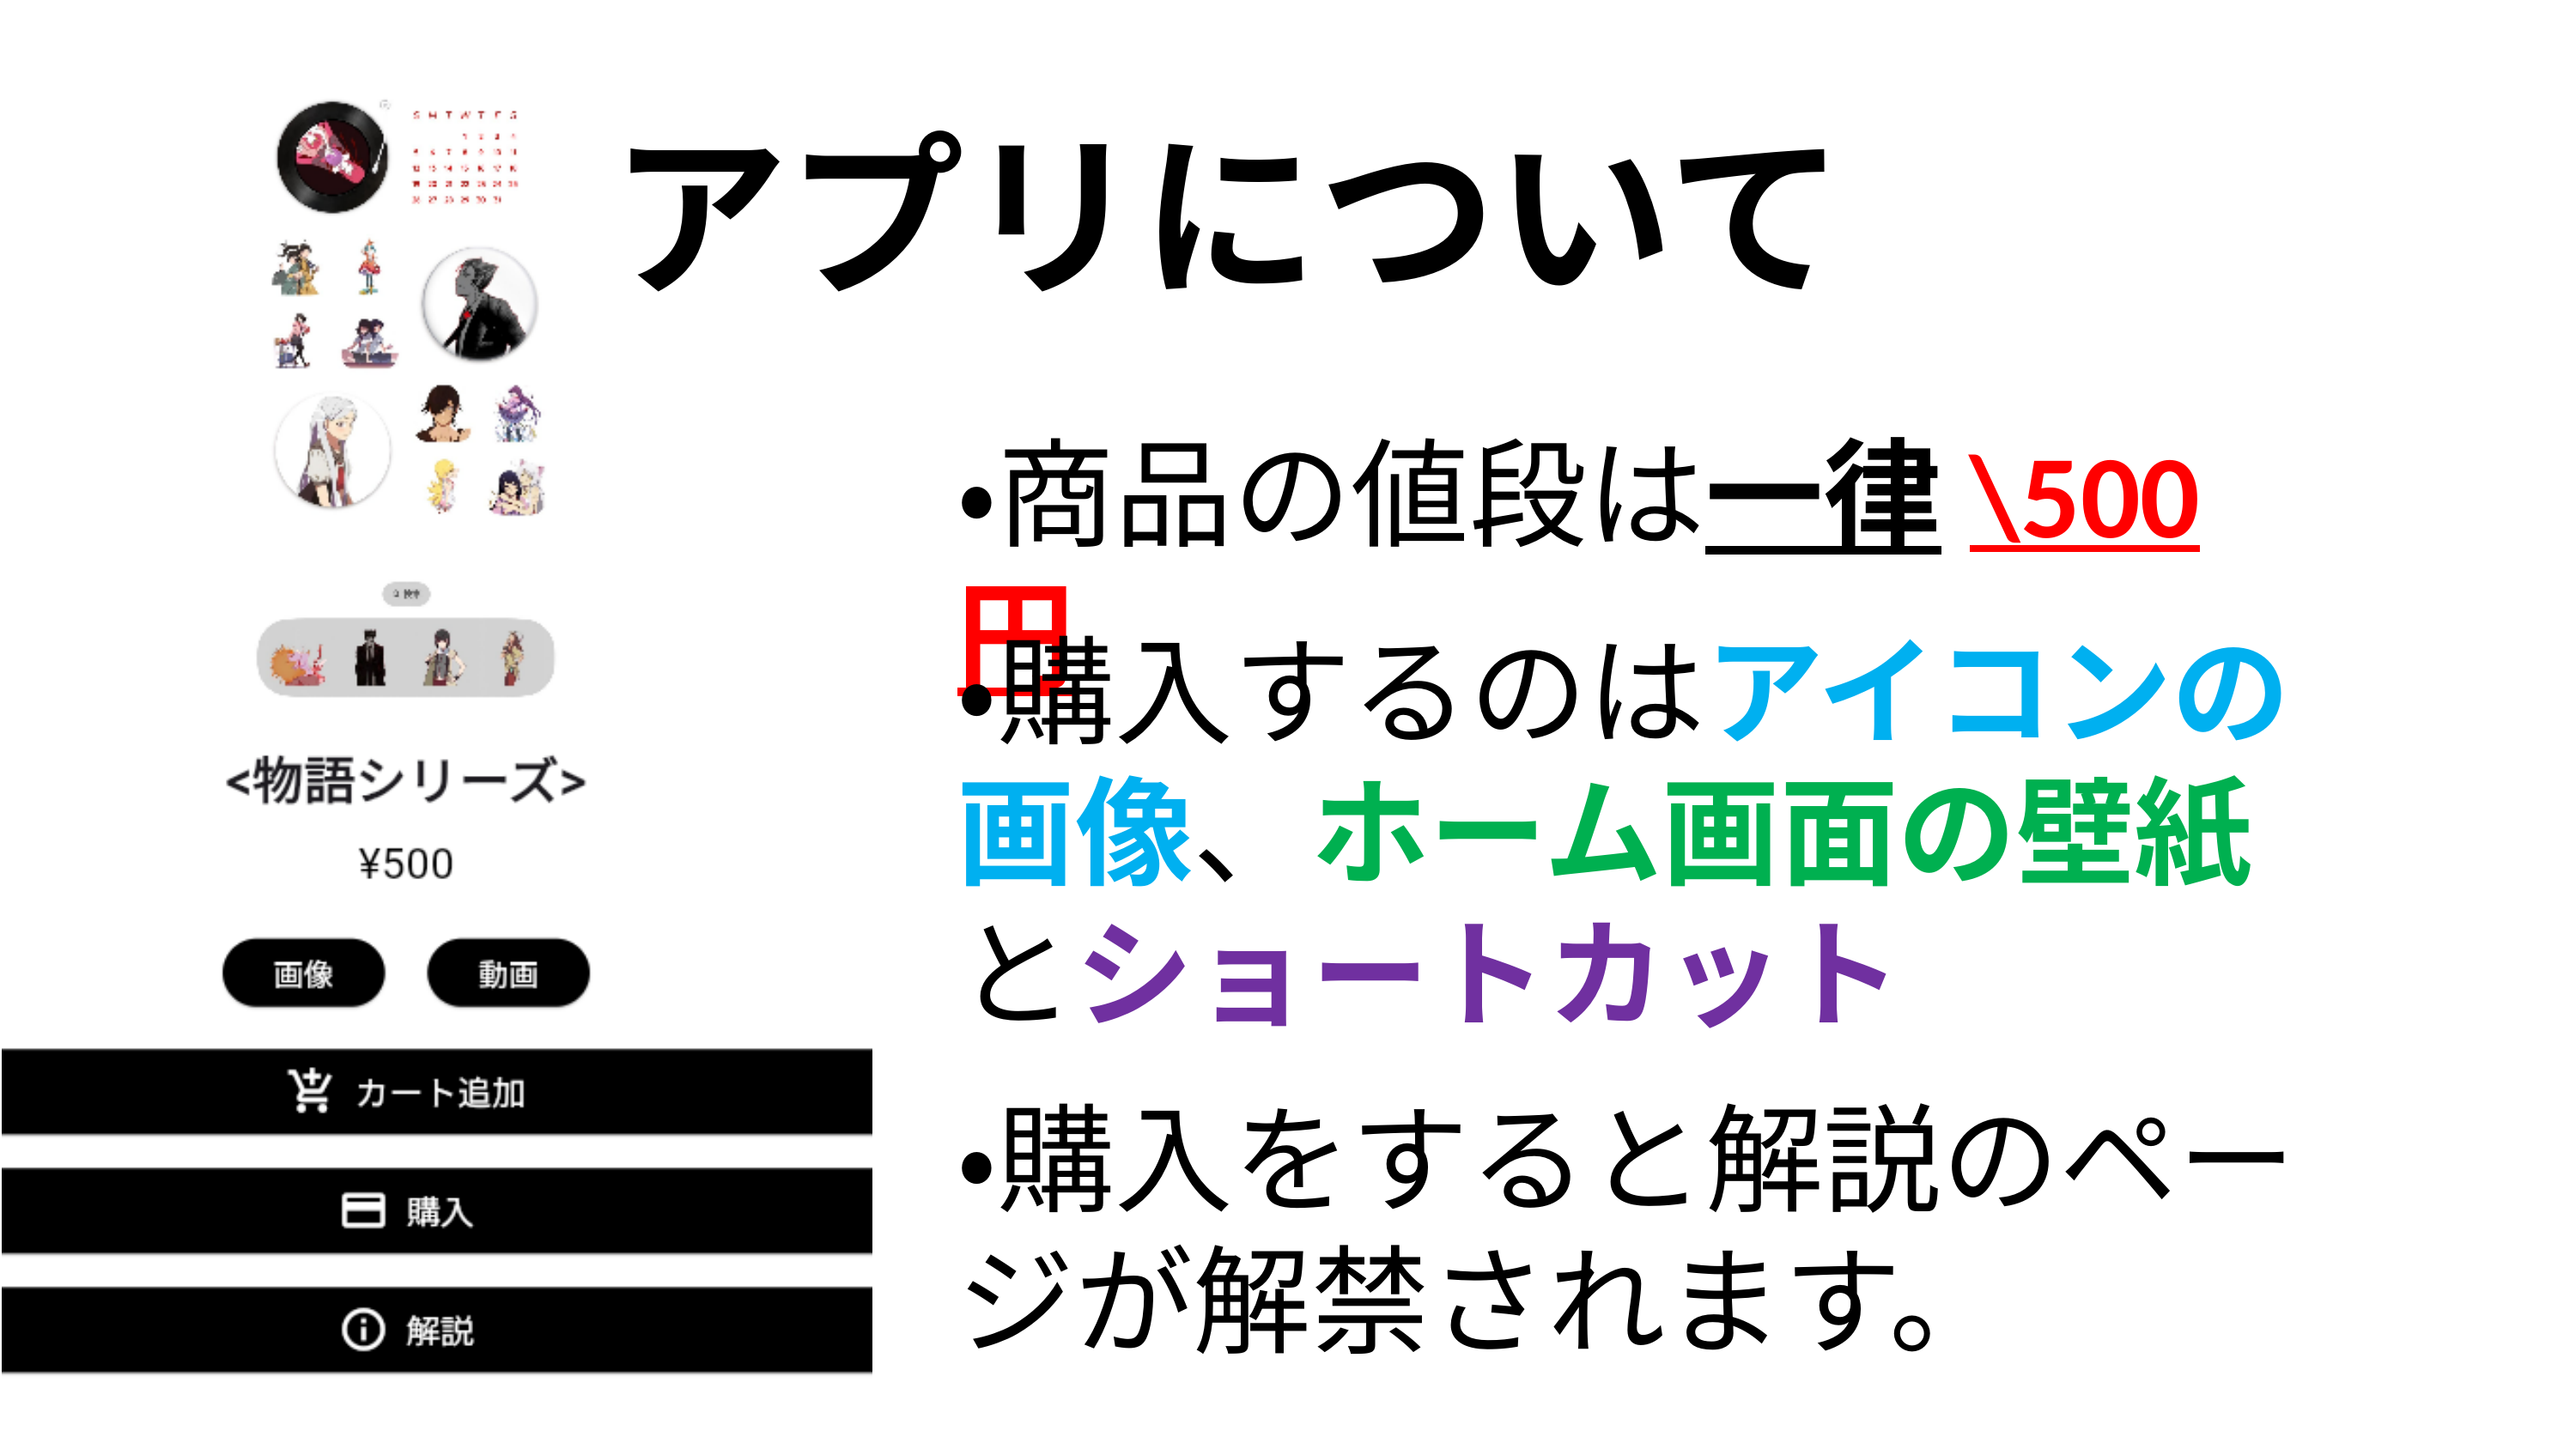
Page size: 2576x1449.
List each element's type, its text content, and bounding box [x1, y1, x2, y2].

text_box ・商品の値段は一律\500円 [944, 413, 2354, 610]
text_box ・購入をすると解説のページが解禁されます。 [944, 1078, 2354, 1375]
text_box アプリについて [875, 80, 2380, 370]
text_box ・購入するのはアイコンの画像、ホーム画面の壁紙とショートカット [944, 610, 2354, 1048]
picture [2, 26, 872, 1449]
